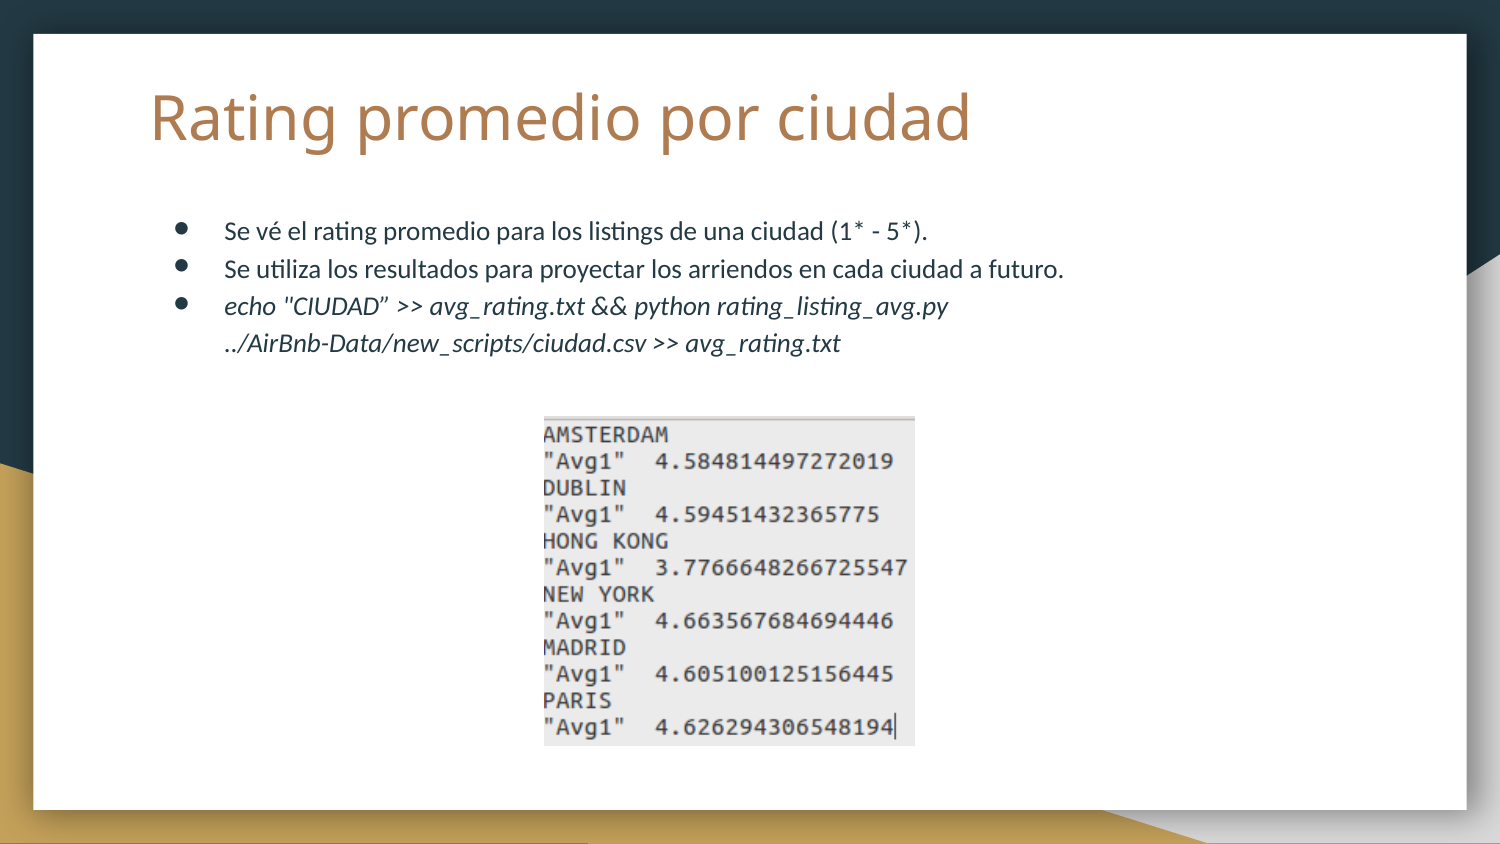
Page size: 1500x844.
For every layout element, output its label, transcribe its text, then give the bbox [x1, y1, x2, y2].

list Se vé el rating promedio para los listings de una ciudad (1* - 5*). Se utiliza los resultados para proyectar los arriendos en cada ciudad a futuro. echo "CIUDAD” >> avg_rating.txt && python rating_listing_avg.py ../AirBnb-Data/new_scripts/ciudad.csv >> avg_rating.txt [134, 193, 1366, 596]
picture [543, 415, 915, 747]
title Rating promedio por ciudad [134, 63, 1366, 193]
